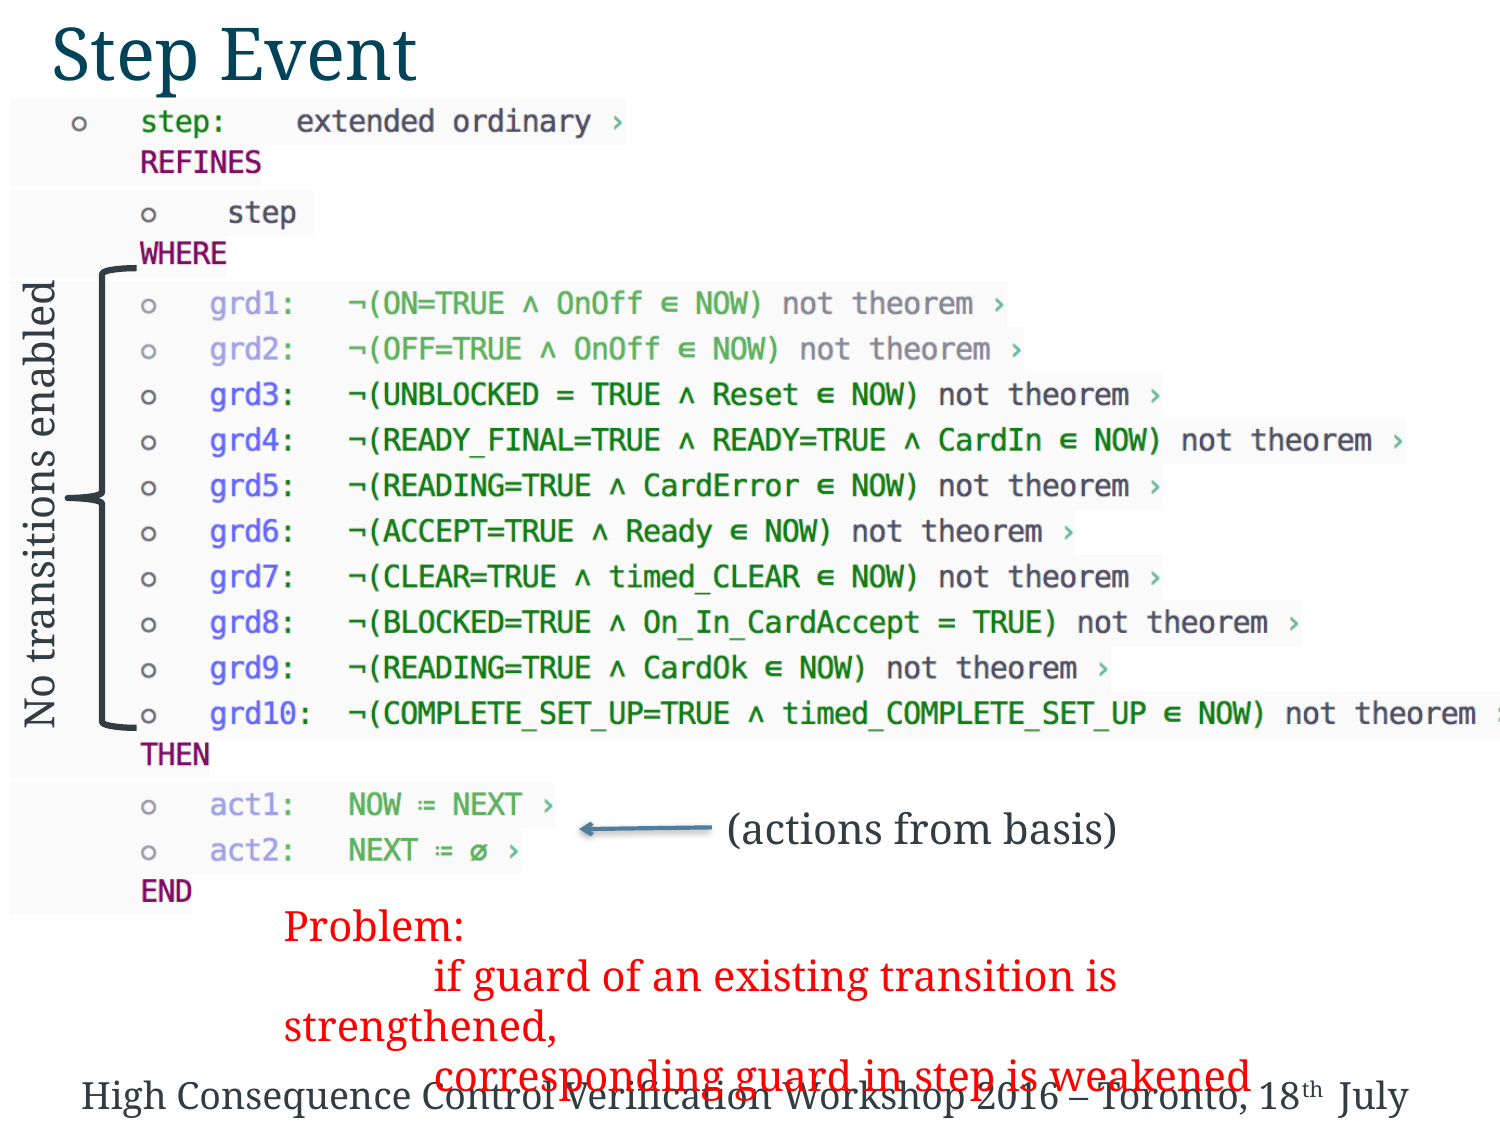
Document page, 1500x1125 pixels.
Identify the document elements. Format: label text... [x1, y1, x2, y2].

picture [10, 94, 1500, 915]
title Step Event [50, 0, 1445, 93]
text_box Problem: if guard of an existing transition is strengthened, corresponding guard in step is weakened [268, 925, 1355, 1107]
